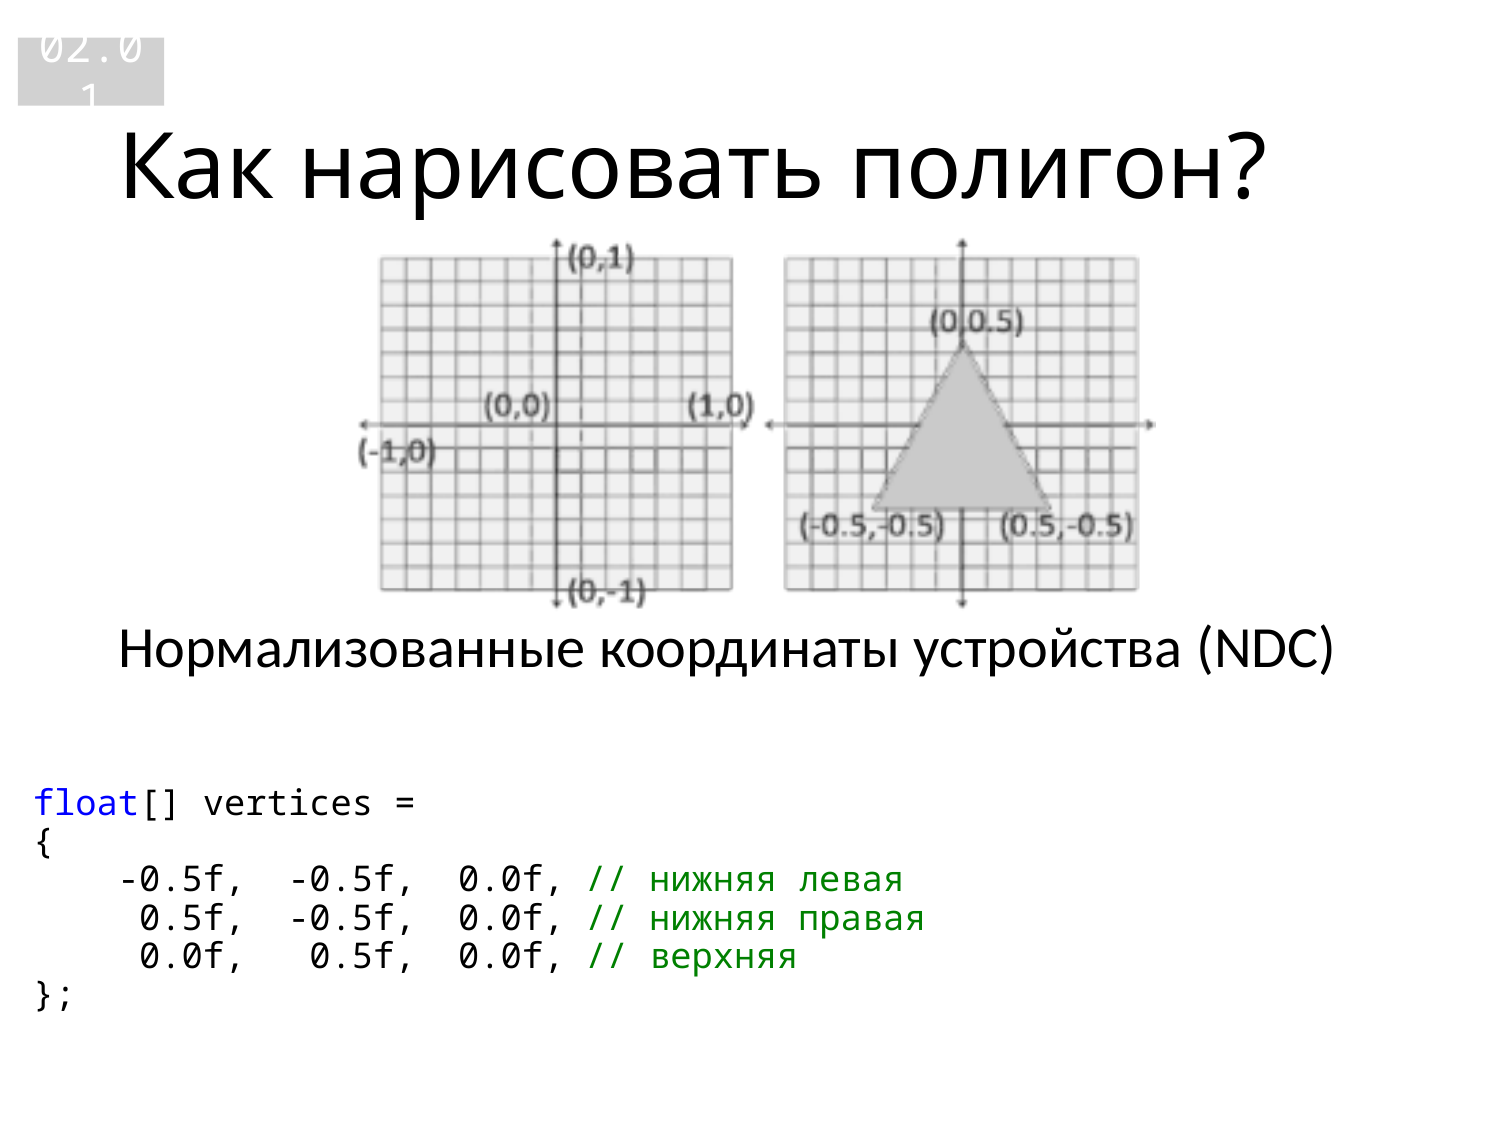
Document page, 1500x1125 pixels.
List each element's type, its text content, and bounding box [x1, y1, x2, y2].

list float[] vertices = { -0.5f, -0.5f, 0.0f, // нижняя левая 0.5f, -0.5f, 0.0f, // нижняя правая 0.0f, 0.5f, 0.0f, // верхняя }; [17, 777, 1480, 1014]
text_box Нормализованные координаты устройства (NDC) [103, 610, 1397, 715]
title Как нарисовать полигон? [103, 59, 1397, 278]
text_box 02.01 [17, 37, 165, 106]
picture [357, 234, 1156, 628]
